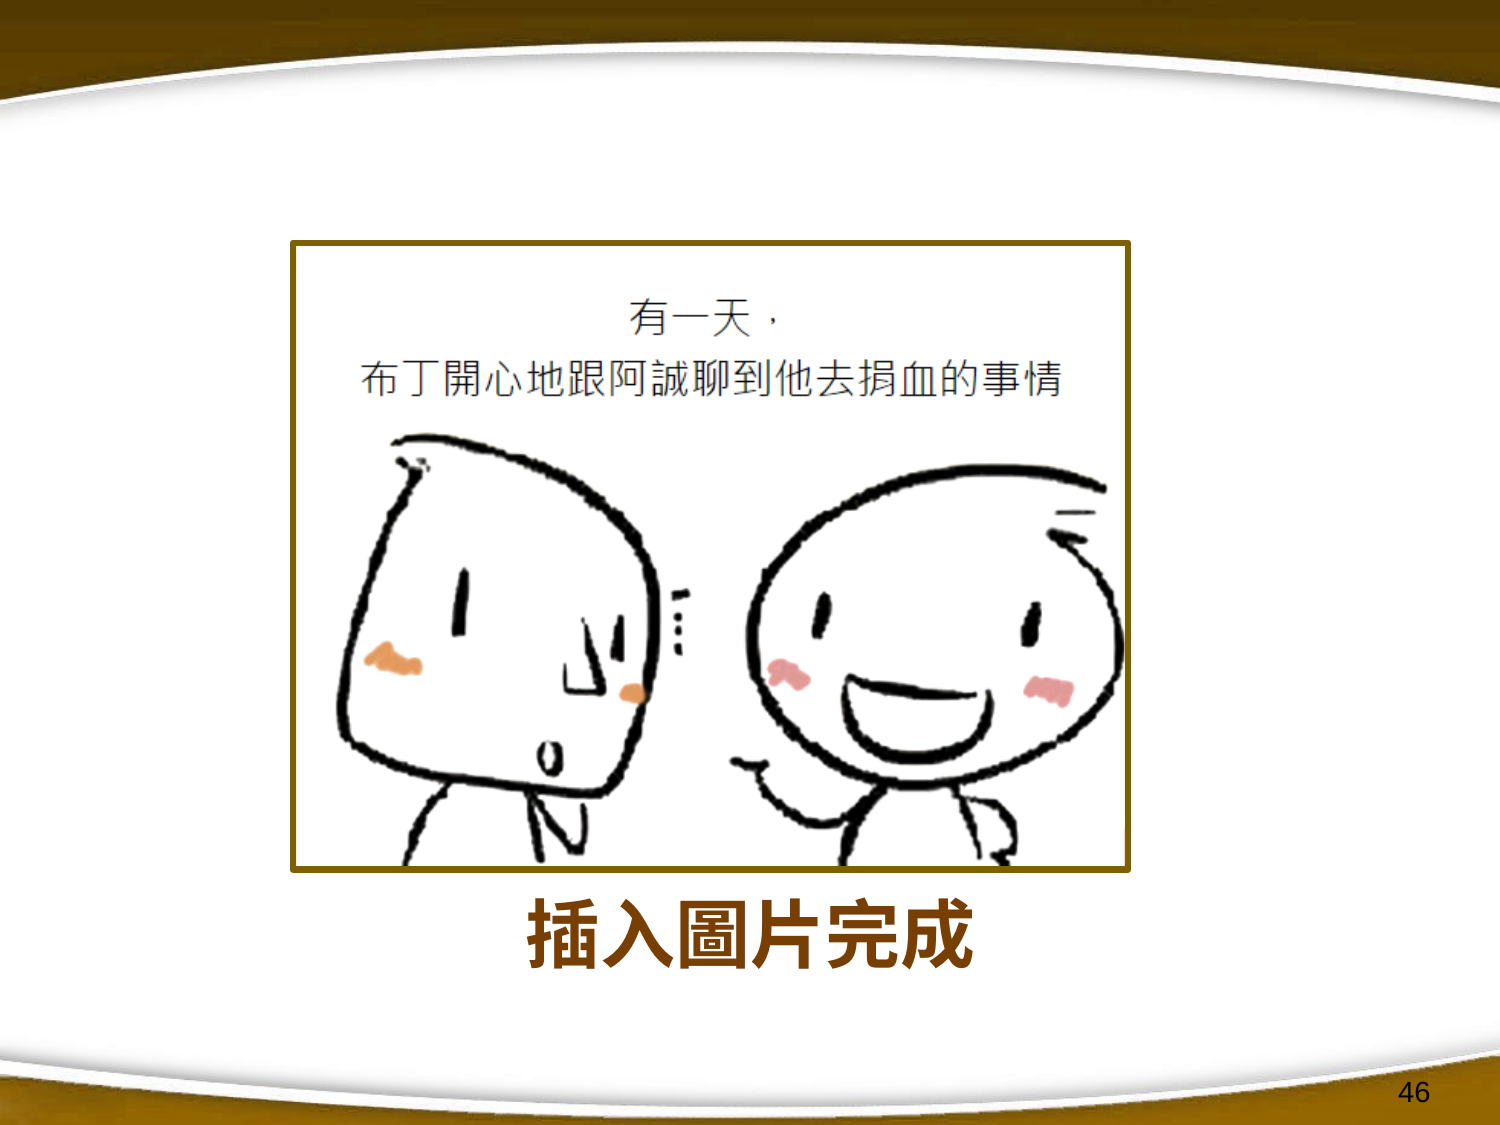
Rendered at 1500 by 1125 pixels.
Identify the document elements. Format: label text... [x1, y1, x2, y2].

picture [0, 0, 1500, 1125]
title 插入圖片完成 [51, 866, 1449, 1000]
slide_number ‹#› [1383, 1056, 1500, 1125]
